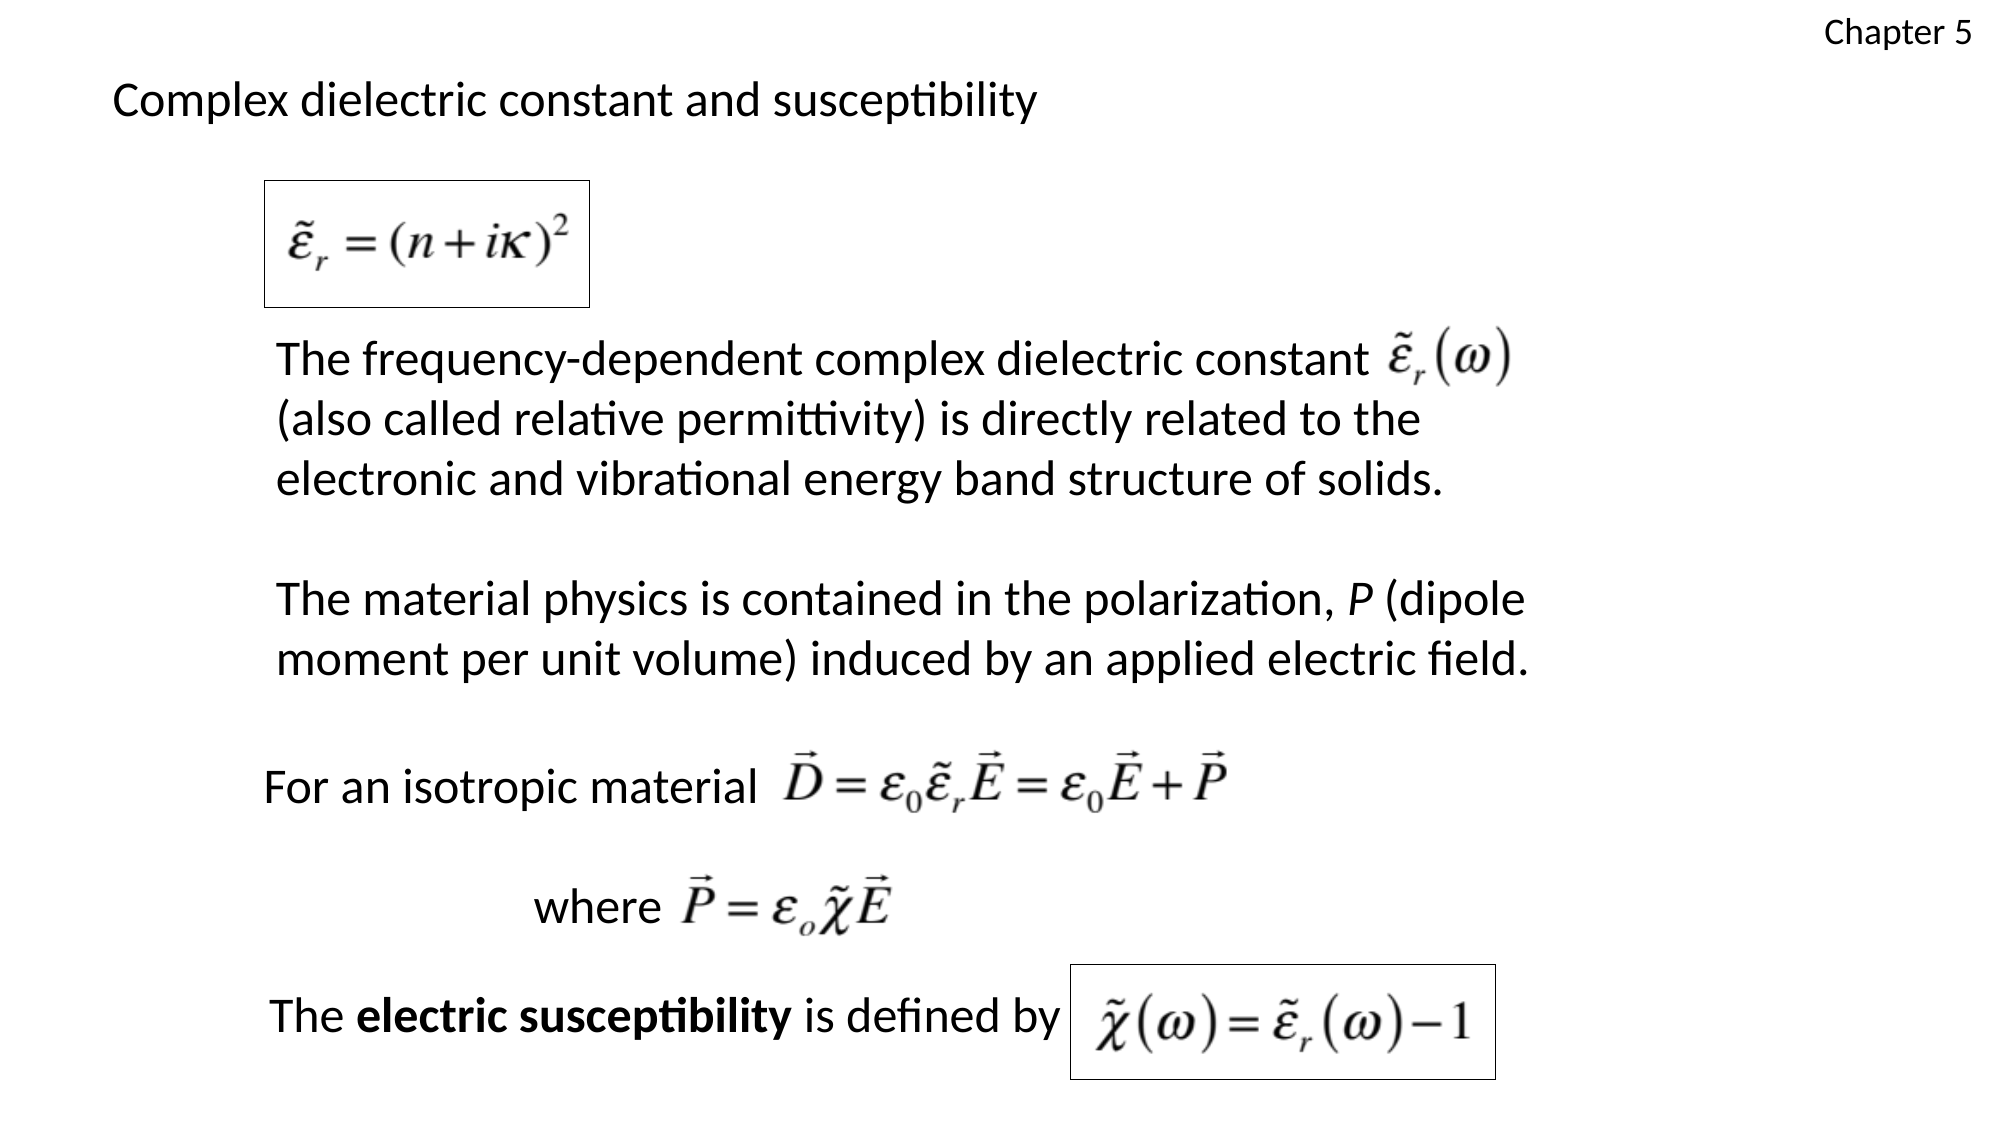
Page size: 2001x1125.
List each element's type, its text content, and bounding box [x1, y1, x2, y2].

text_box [233, 745, 1496, 1080]
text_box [285, 206, 572, 273]
text_box The frequency-dependent complex dielectric constant (also called relative permittivity) is directly related to the electronic and vibrational energy band structure of solids. The material physics is contained in the polarization, P (dipole moment per unit volume) induced by an applied electric field. [261, 317, 1649, 813]
text_box [264, 180, 590, 308]
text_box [1385, 323, 1511, 389]
text_box Chapter 5 [1809, 0, 1988, 60]
text_box Complex dielectric constant and susceptibility [97, 59, 1476, 134]
